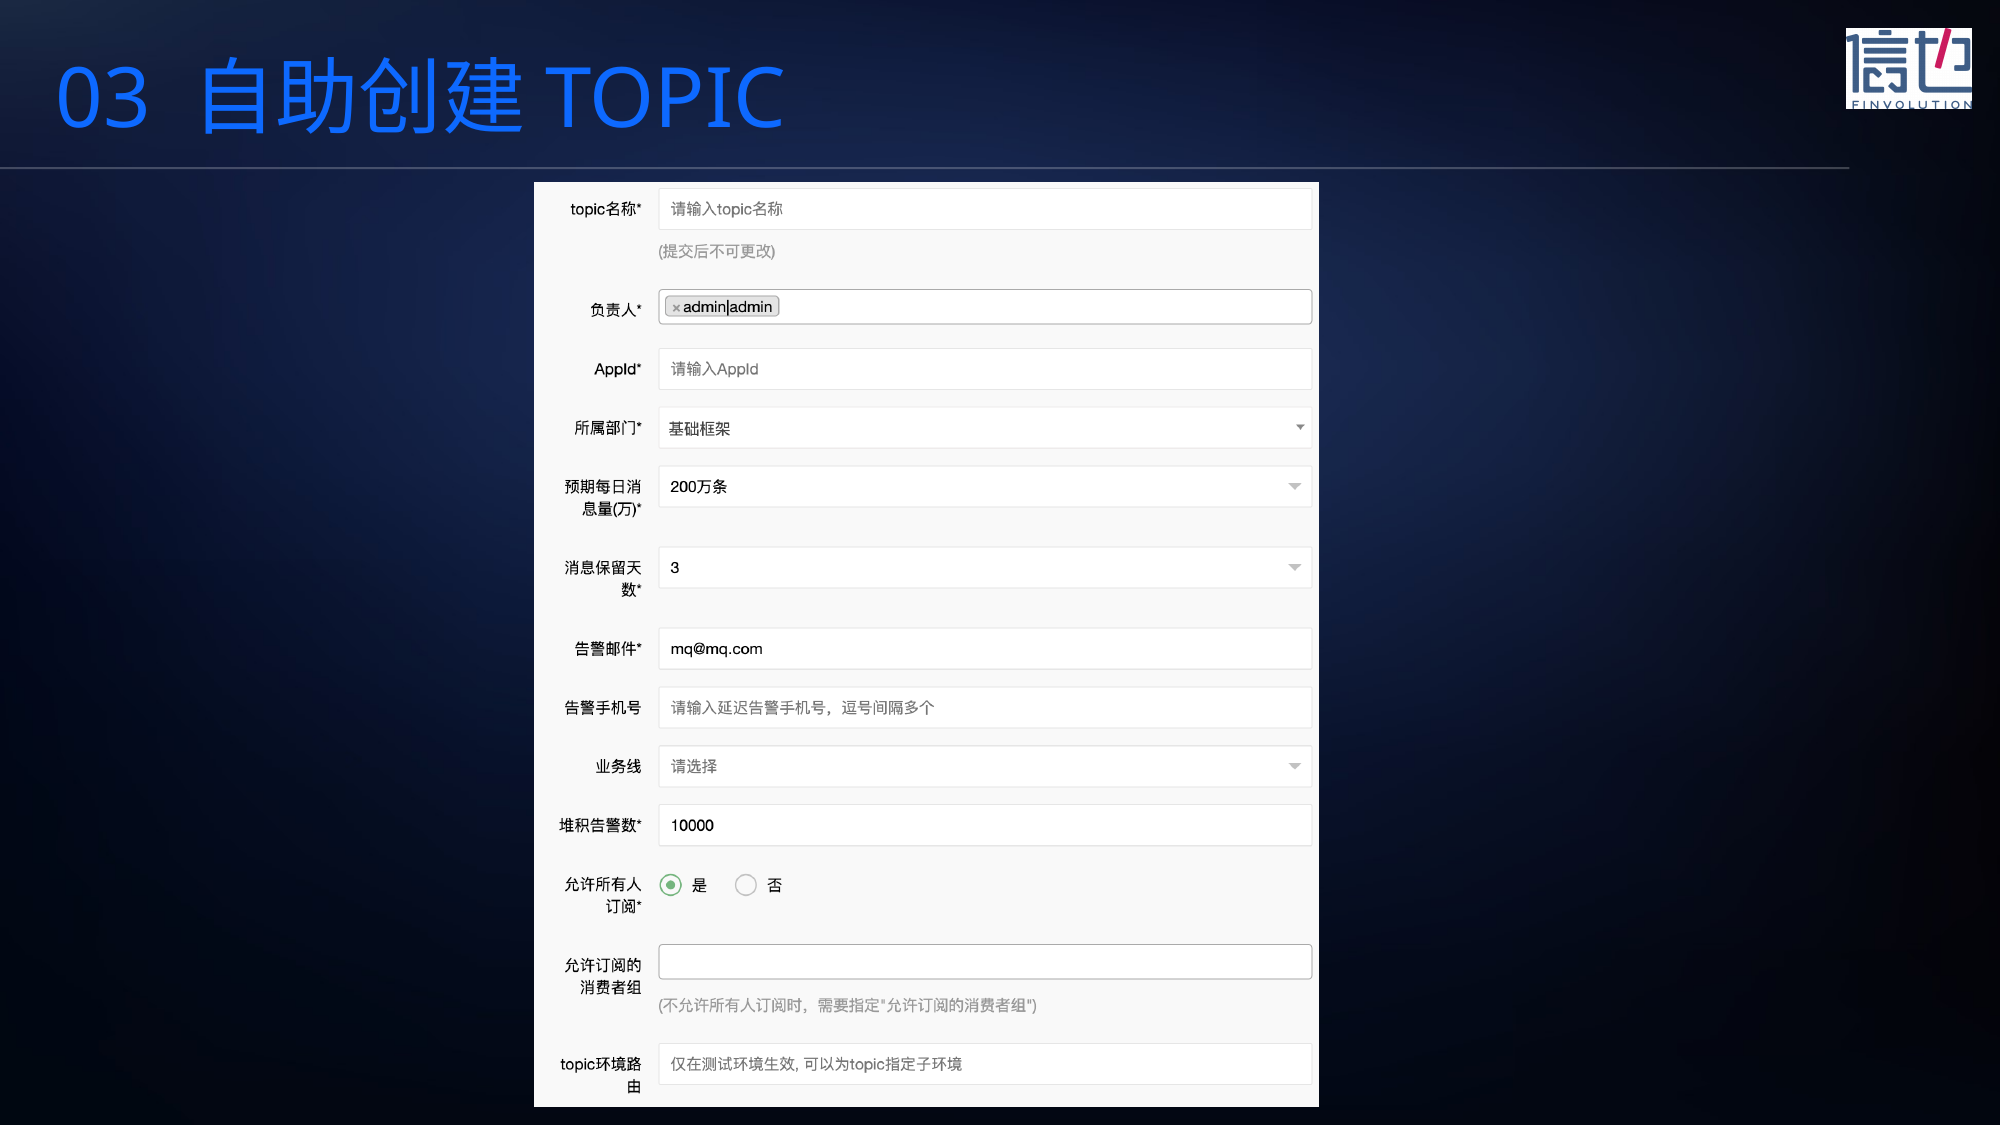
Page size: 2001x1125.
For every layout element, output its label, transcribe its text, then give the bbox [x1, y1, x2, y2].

picture [0, 0, 2000, 1125]
text_box 03 自助创建TOPIC [40, 37, 879, 152]
